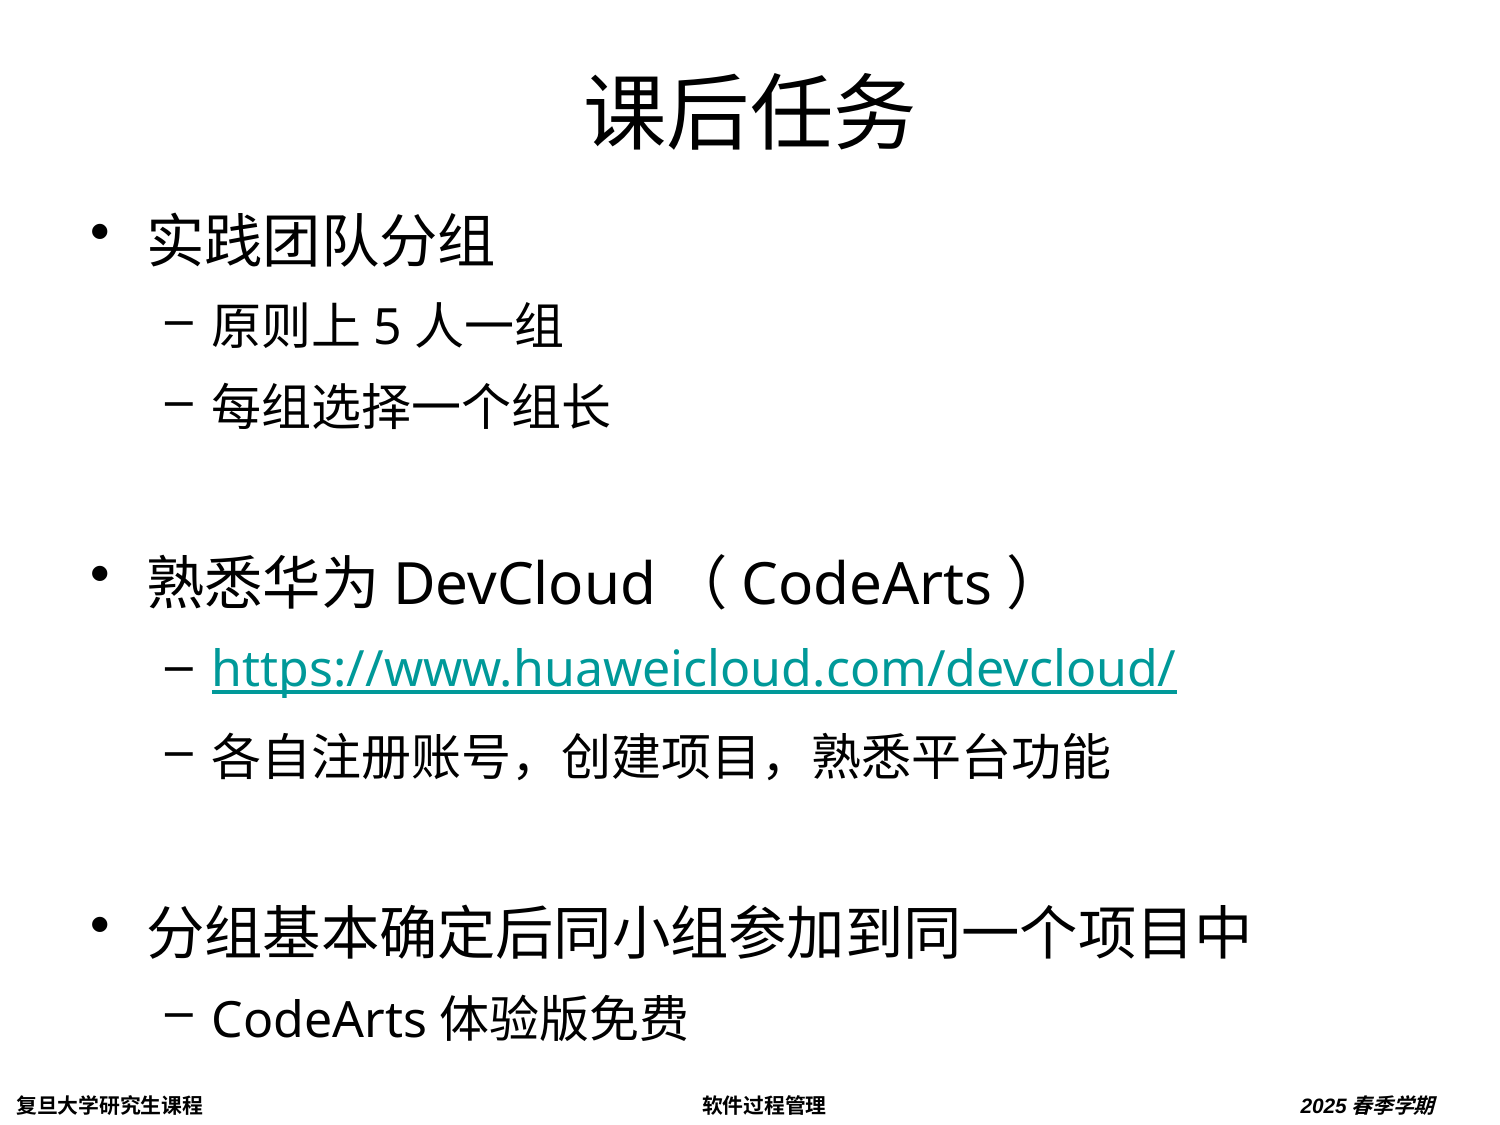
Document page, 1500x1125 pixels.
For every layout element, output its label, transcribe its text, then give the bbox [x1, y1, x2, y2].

list 实践团队分组 原则上5人一组 每组选择一个组长 熟悉华为DevCloud（CodeArts） https://www.huaweicloud.com/devcloud/ 各自注册账号，创建项目，熟悉平台功能 分组基本确定后同小组参加到同一个项目中 CodeArts体验版免费 [75, 196, 1425, 1092]
title 课后任务 [75, 45, 1425, 176]
